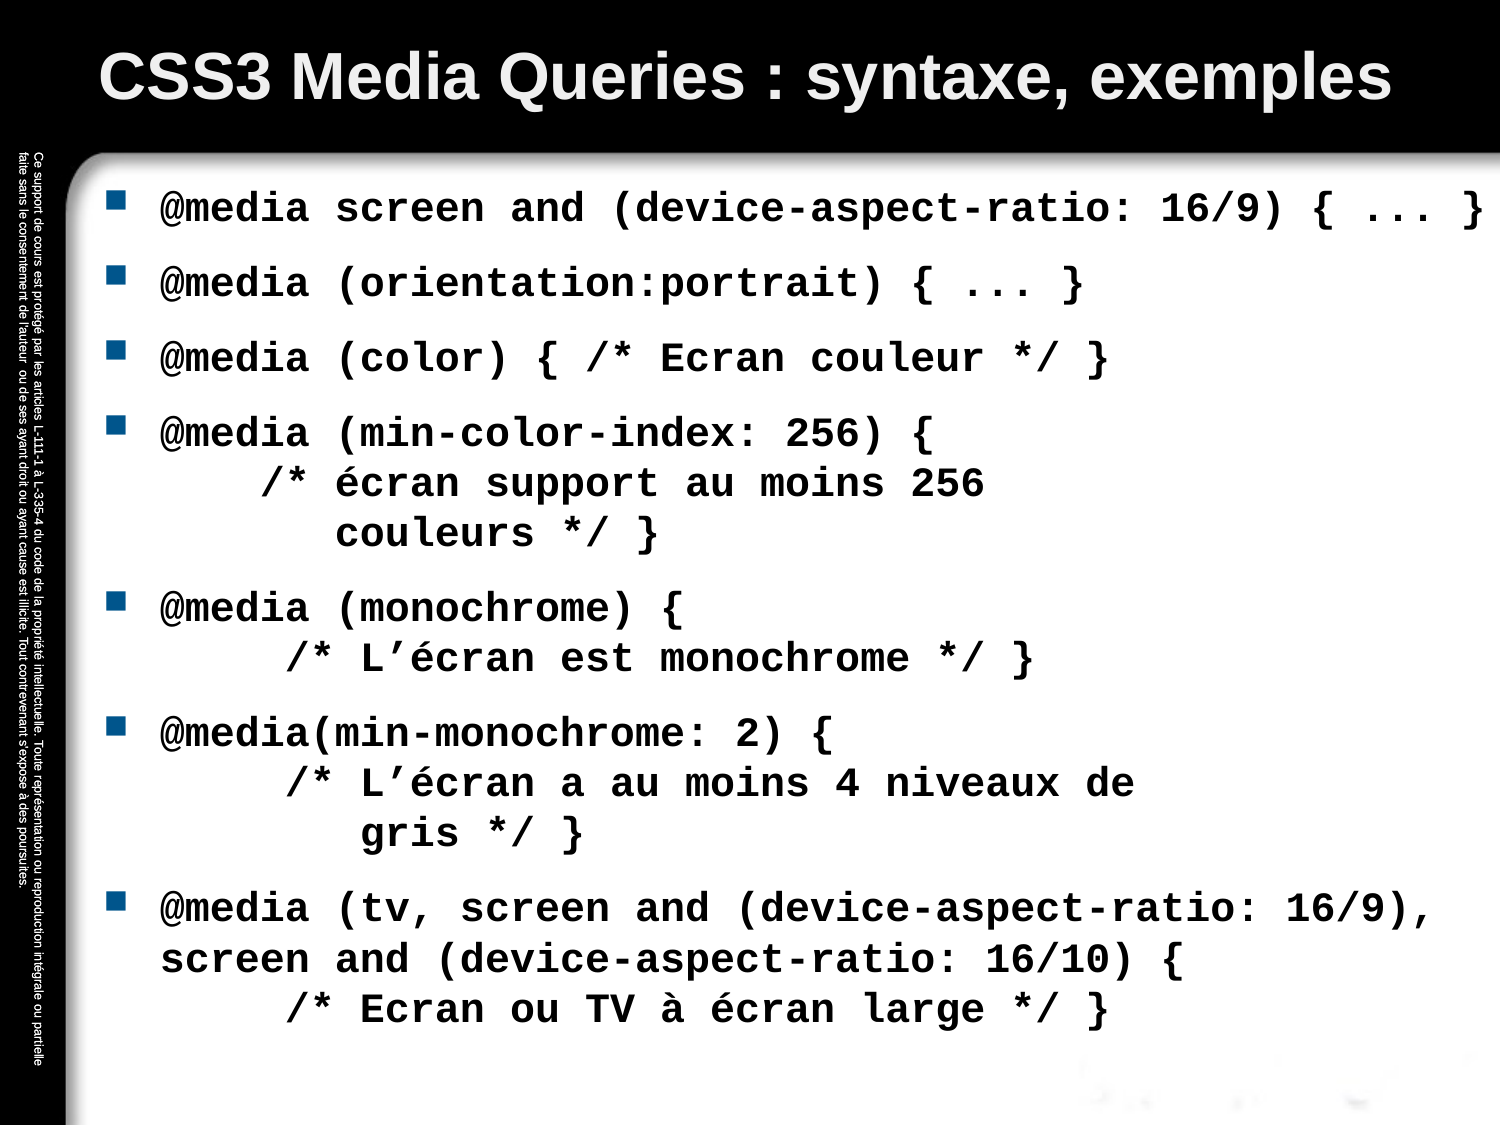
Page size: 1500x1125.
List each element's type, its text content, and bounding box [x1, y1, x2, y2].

picture [0, 0, 1500, 1125]
title CSS3 Media Queries : syntaxe, exemples [83, 28, 1472, 117]
list @media screen and (device-aspect-ratio: 16/9) { ... } @media (orientation:portrait) { ... } @media (color) { /* Ecran couleur */ } @media (min-color-index: 256) { /* écran support au moins 256 couleurs */ } @media (monochrome) { /* L’écran est monochrome */ } @media(min-monochrome: 2) { /* L’écran a au moins 4 niveaux de gris */ } @media (tv, screen and (device-aspect-ratio: 16/9), screen and (device-aspect-ratio: 16/10) { /* Ecran ou TV à écran large */ } [88, 172, 1500, 948]
